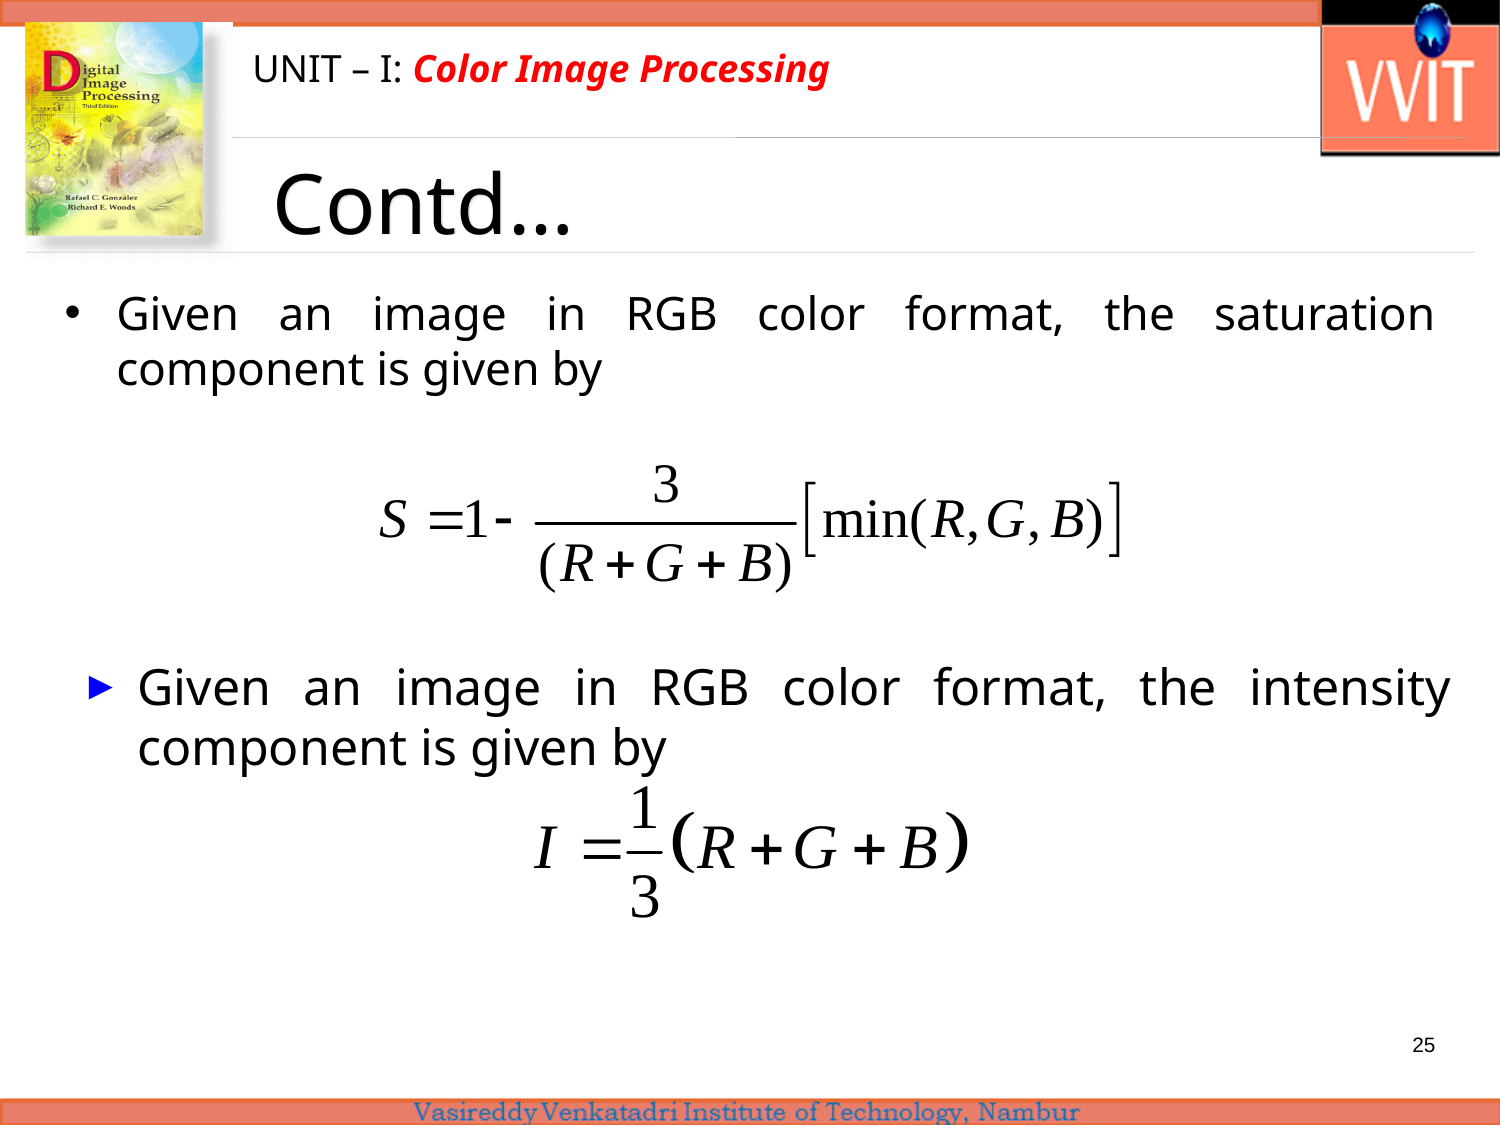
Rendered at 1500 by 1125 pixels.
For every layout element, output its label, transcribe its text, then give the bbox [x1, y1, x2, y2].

text_box 25 [1074, 1024, 1451, 1103]
text_box Contd… [258, 143, 1242, 259]
text_box UNIT – I: Color Image Processing [237, 37, 1388, 98]
list Given an image in RGB color format, the saturation component is given by [49, 276, 1451, 403]
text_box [369, 448, 1131, 603]
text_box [522, 767, 978, 932]
text_box Given an image in RGB color format, the intensity component is given by [66, 648, 1468, 777]
picture [0, 0, 1500, 1125]
